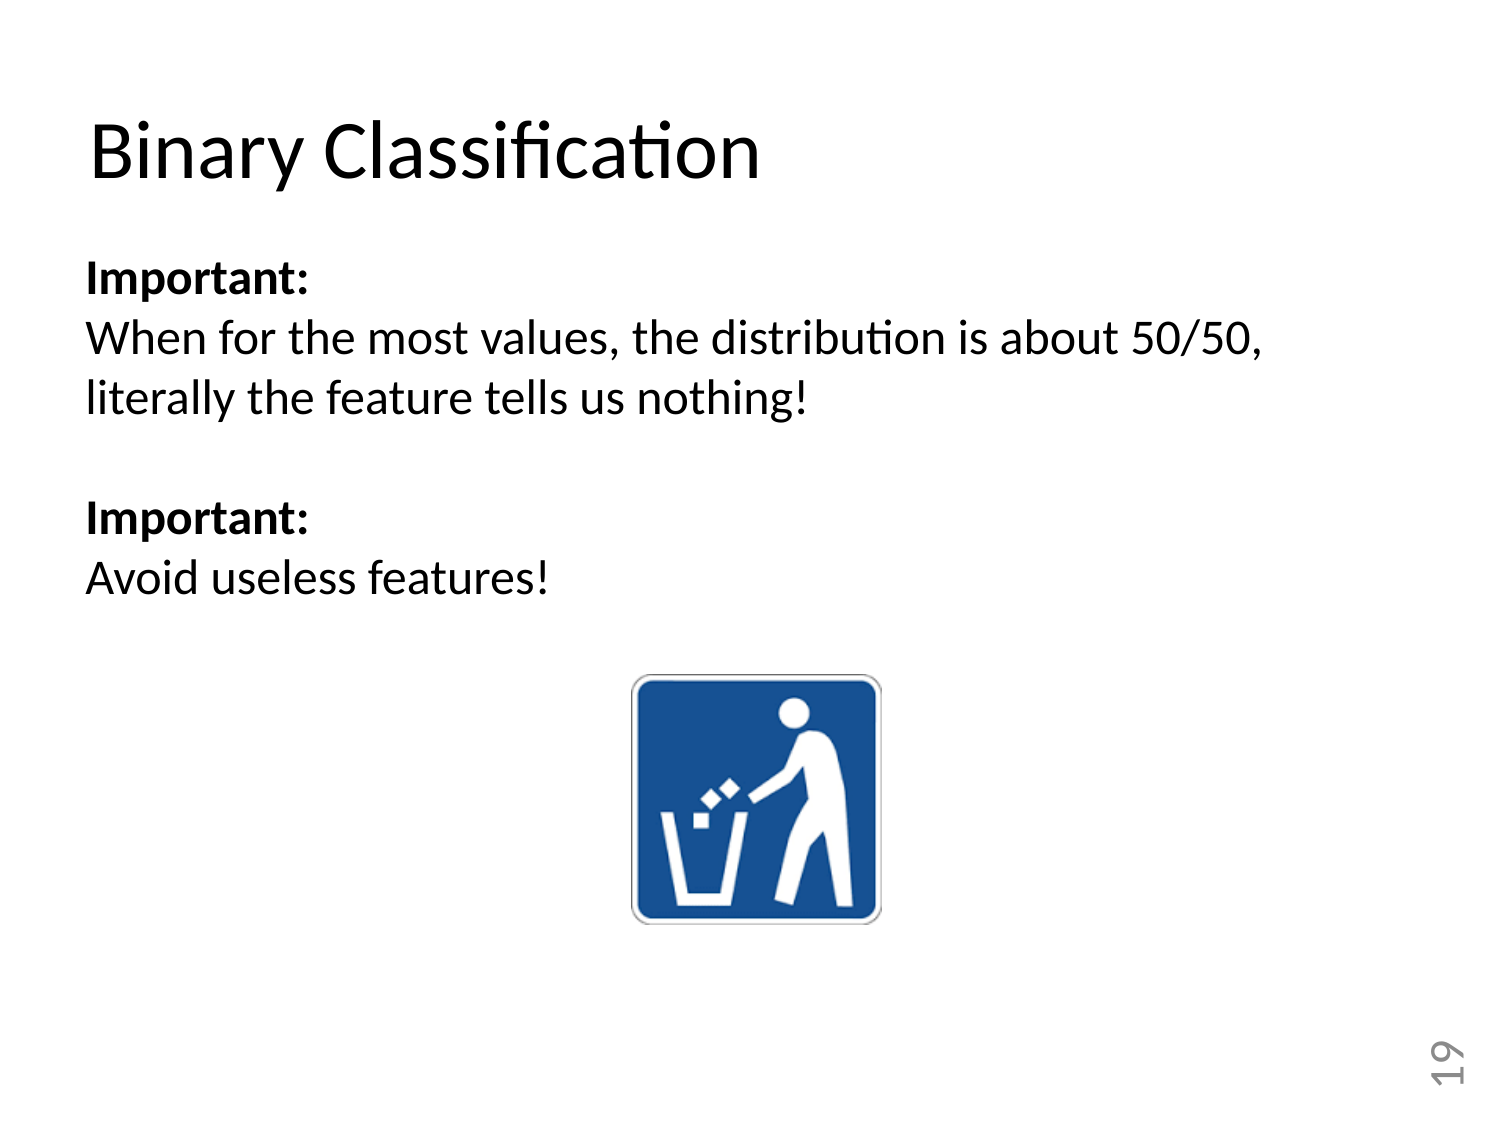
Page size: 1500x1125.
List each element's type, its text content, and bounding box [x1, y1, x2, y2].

slide_number 19 [1412, 1025, 1475, 1125]
picture [630, 674, 882, 926]
text_box Binary Classification [74, 87, 1438, 203]
text_box Important: When for the most values, the distribution is about 50/50, literally the feature tells us nothing! Important: Avoid useless features! [70, 237, 1434, 613]
